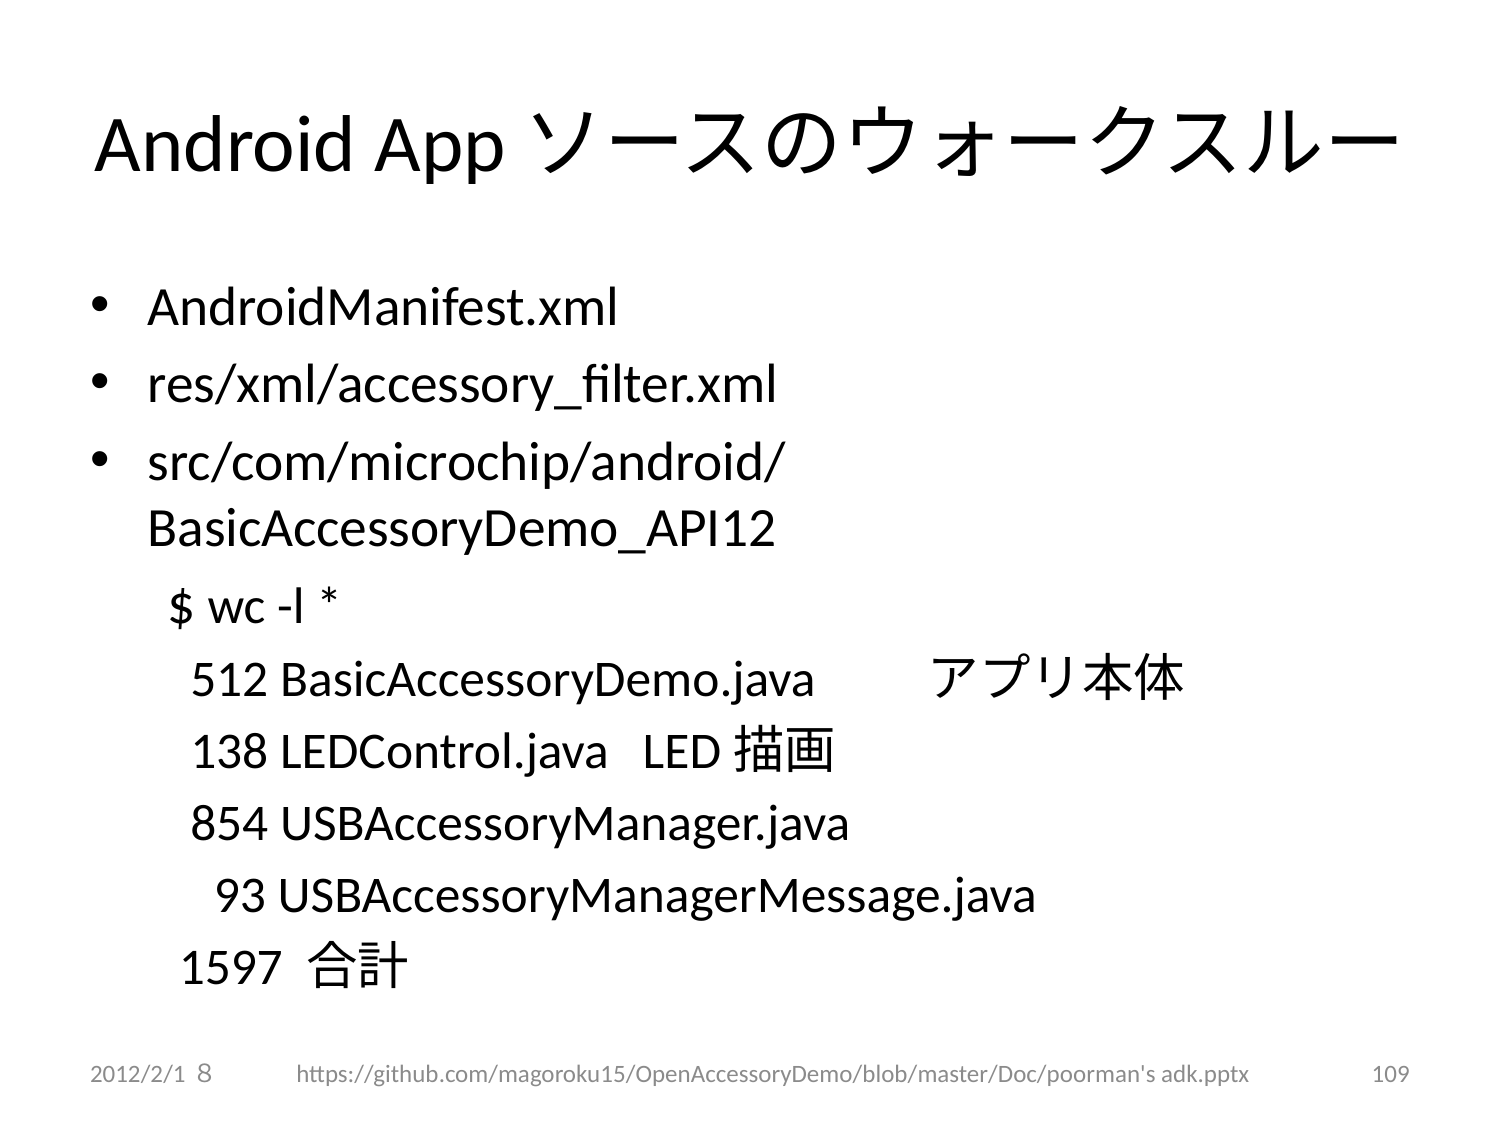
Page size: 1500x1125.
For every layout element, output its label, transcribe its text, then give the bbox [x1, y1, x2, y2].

footer https://github.com/magoroku15/OpenAccessoryDemo/blob/master/Doc/poorman's adk.pptx [242, 1042, 1306, 1103]
title Android Appソースのウォークスルー [75, 45, 1425, 233]
slide_number 109 [1306, 1042, 1425, 1103]
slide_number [75, 1042, 242, 1103]
list AndroidManifest.xml res/xml/accessory_filter.xml src/com/microchip/android/BasicAccessoryDemo_API12 $ wc -l * 512 BasicAccessoryDemo.java アプリ本体 138 LEDControl.java LED描画 854 USBAccessoryManager.java 93 USBAccessoryManagerMessage.java 1597 合計 [75, 262, 1425, 1005]
